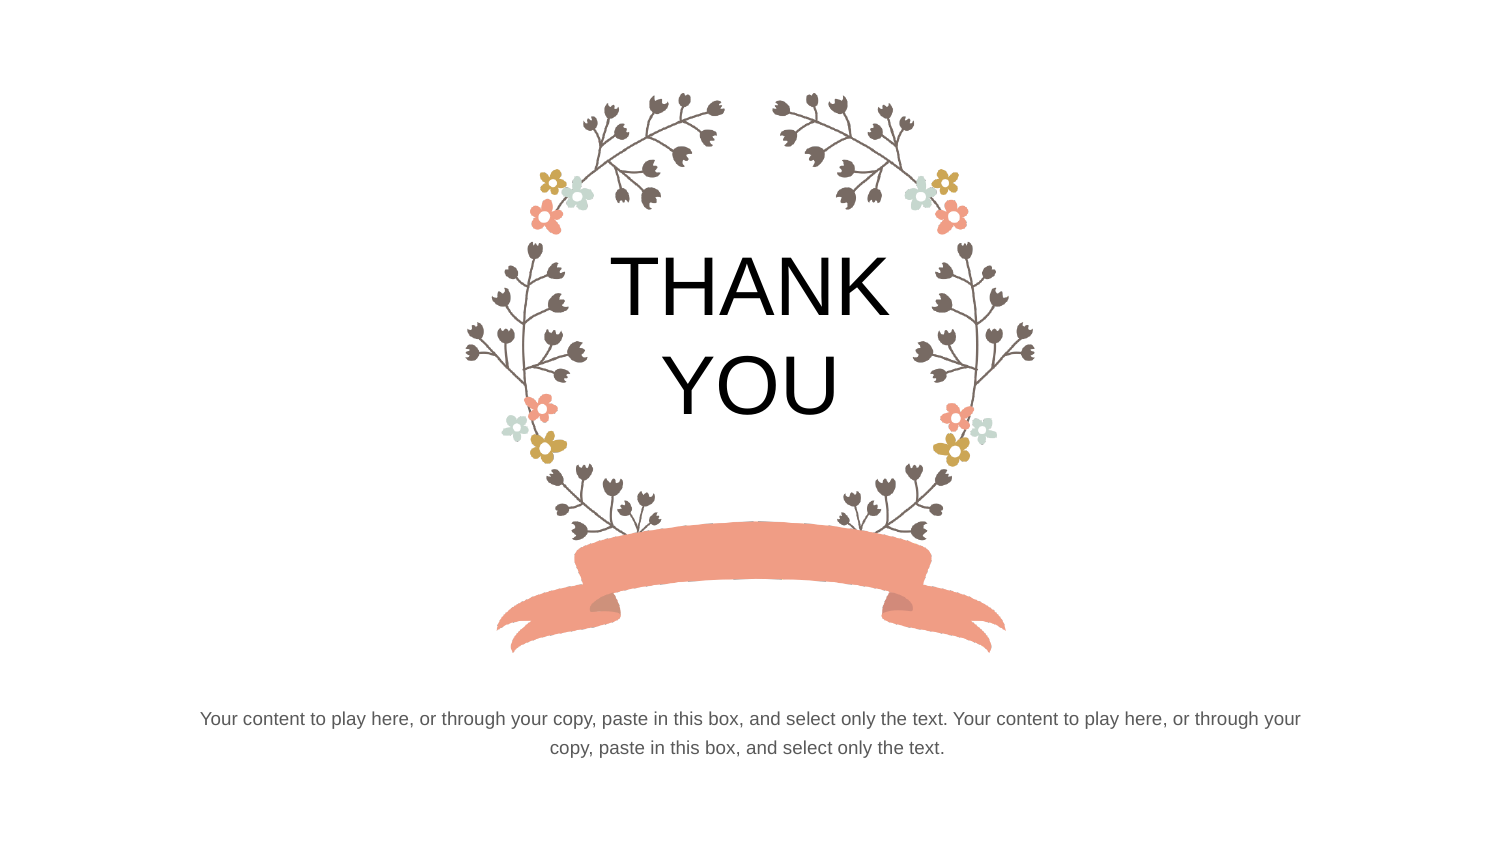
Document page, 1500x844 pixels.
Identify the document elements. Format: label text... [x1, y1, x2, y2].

text_box Your content to play here, or through your copy, paste in this box, and select only the text. Your content to play here, or through your copy, paste in this box, and select only the text. [177, 693, 1323, 766]
picture [465, 93, 1035, 653]
